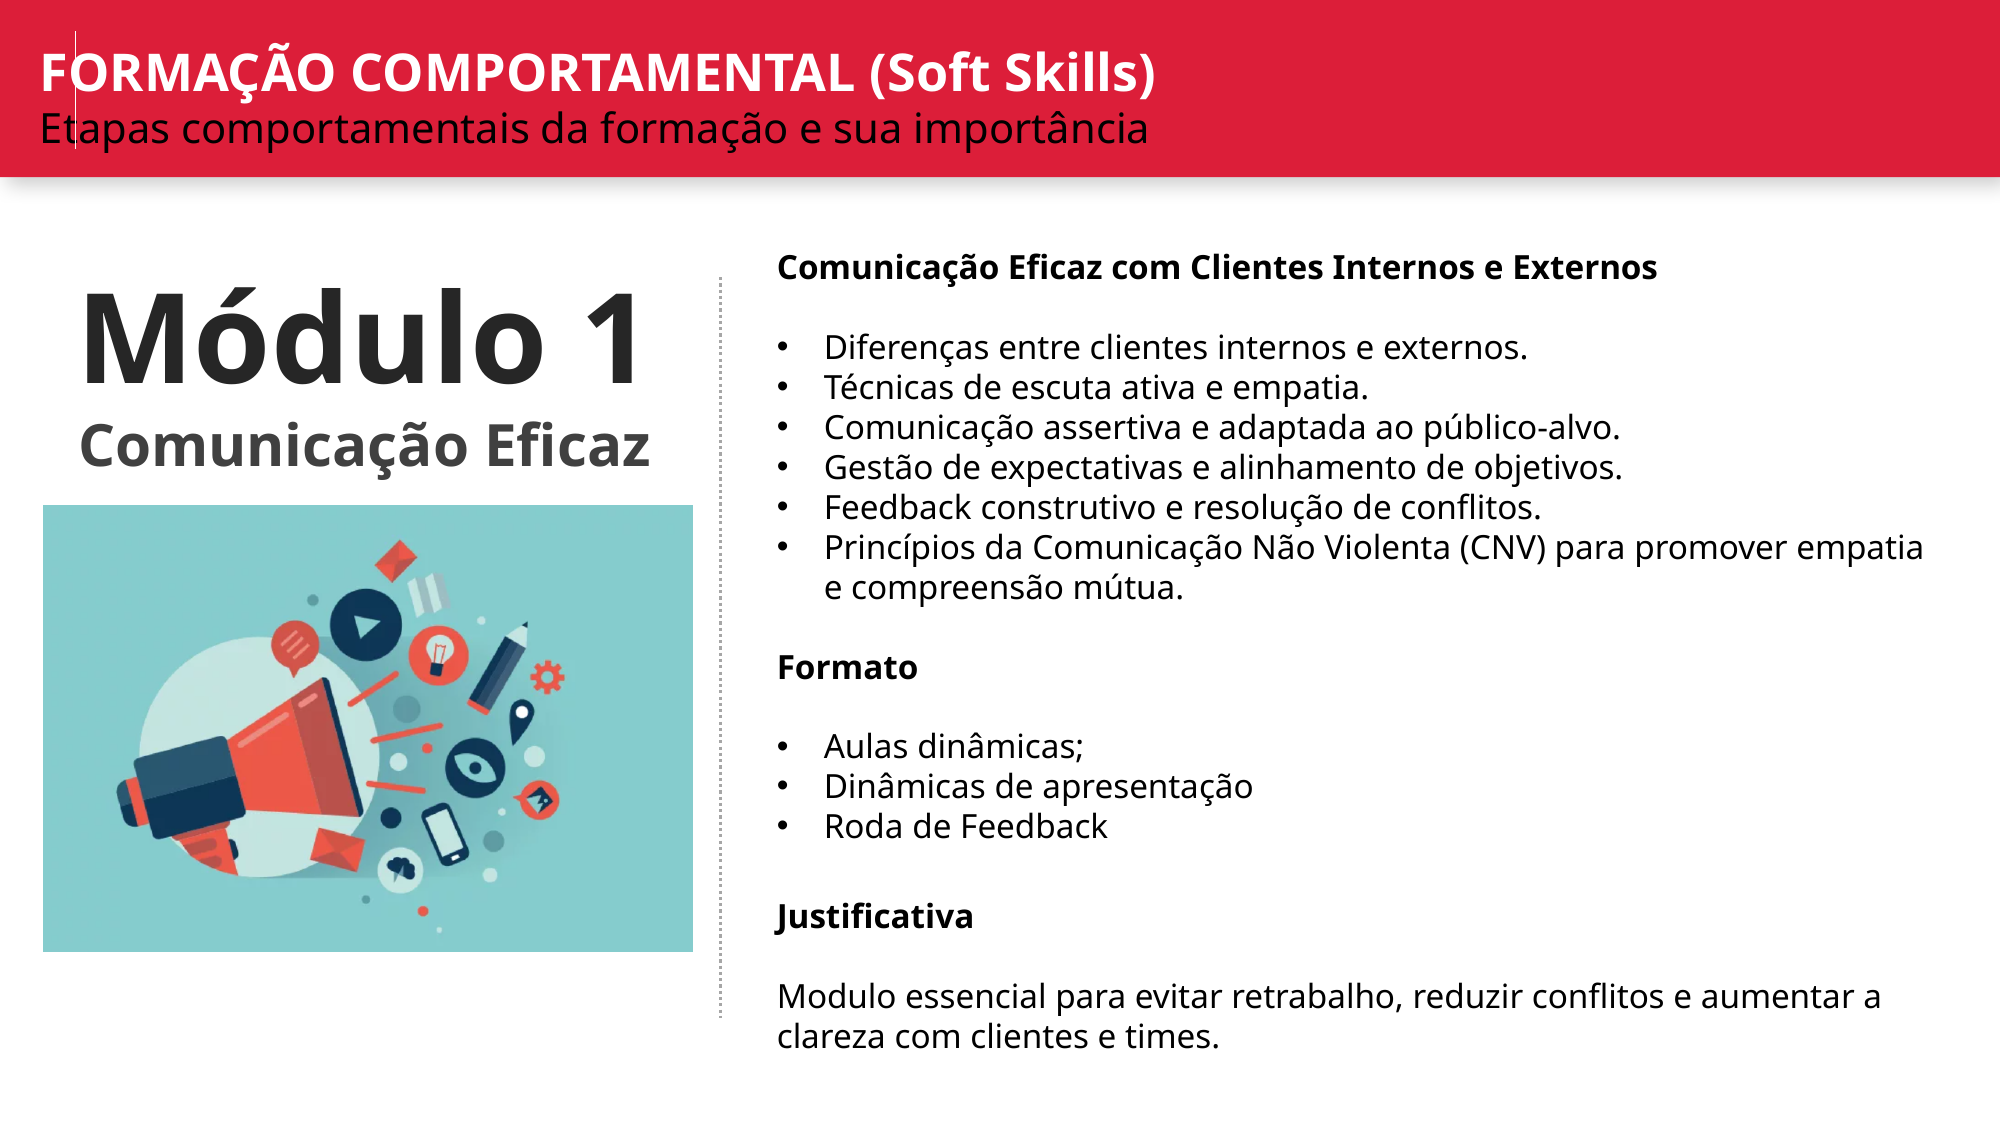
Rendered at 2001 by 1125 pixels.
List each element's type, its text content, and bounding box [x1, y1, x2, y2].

text_box [0, 0, 2000, 178]
text_box FORMAÇÃO COMPORTAMENTAL (Soft Skills) Etapas comportamentais da formação e sua importância [25, 31, 1172, 159]
text_box Comunicação Eficaz com Clientes Internos e Externos Diferenças entre clientes internos e externos. Técnicas de escuta ativa e empatia. Comunicação assertiva e adaptada ao público-alvo. Gestão de expectativas e alinhamento de objetivos. Feedback construtivo e resolução de conflitos. Princípios da Comunicação Não Violenta (CNV) para promover empatia e compreensão mútua. Formato Aulas dinâmicas; Dinâmicas de apresentação Roda de Feedback Justificativa Modulo essencial para evitar retrabalho, reduzir conflitos e aumentar a clareza com clientes e times. [776, 246, 1942, 1116]
picture [43, 505, 693, 952]
text_box Módulo 1 Comunicação Eficaz [61, 251, 668, 486]
